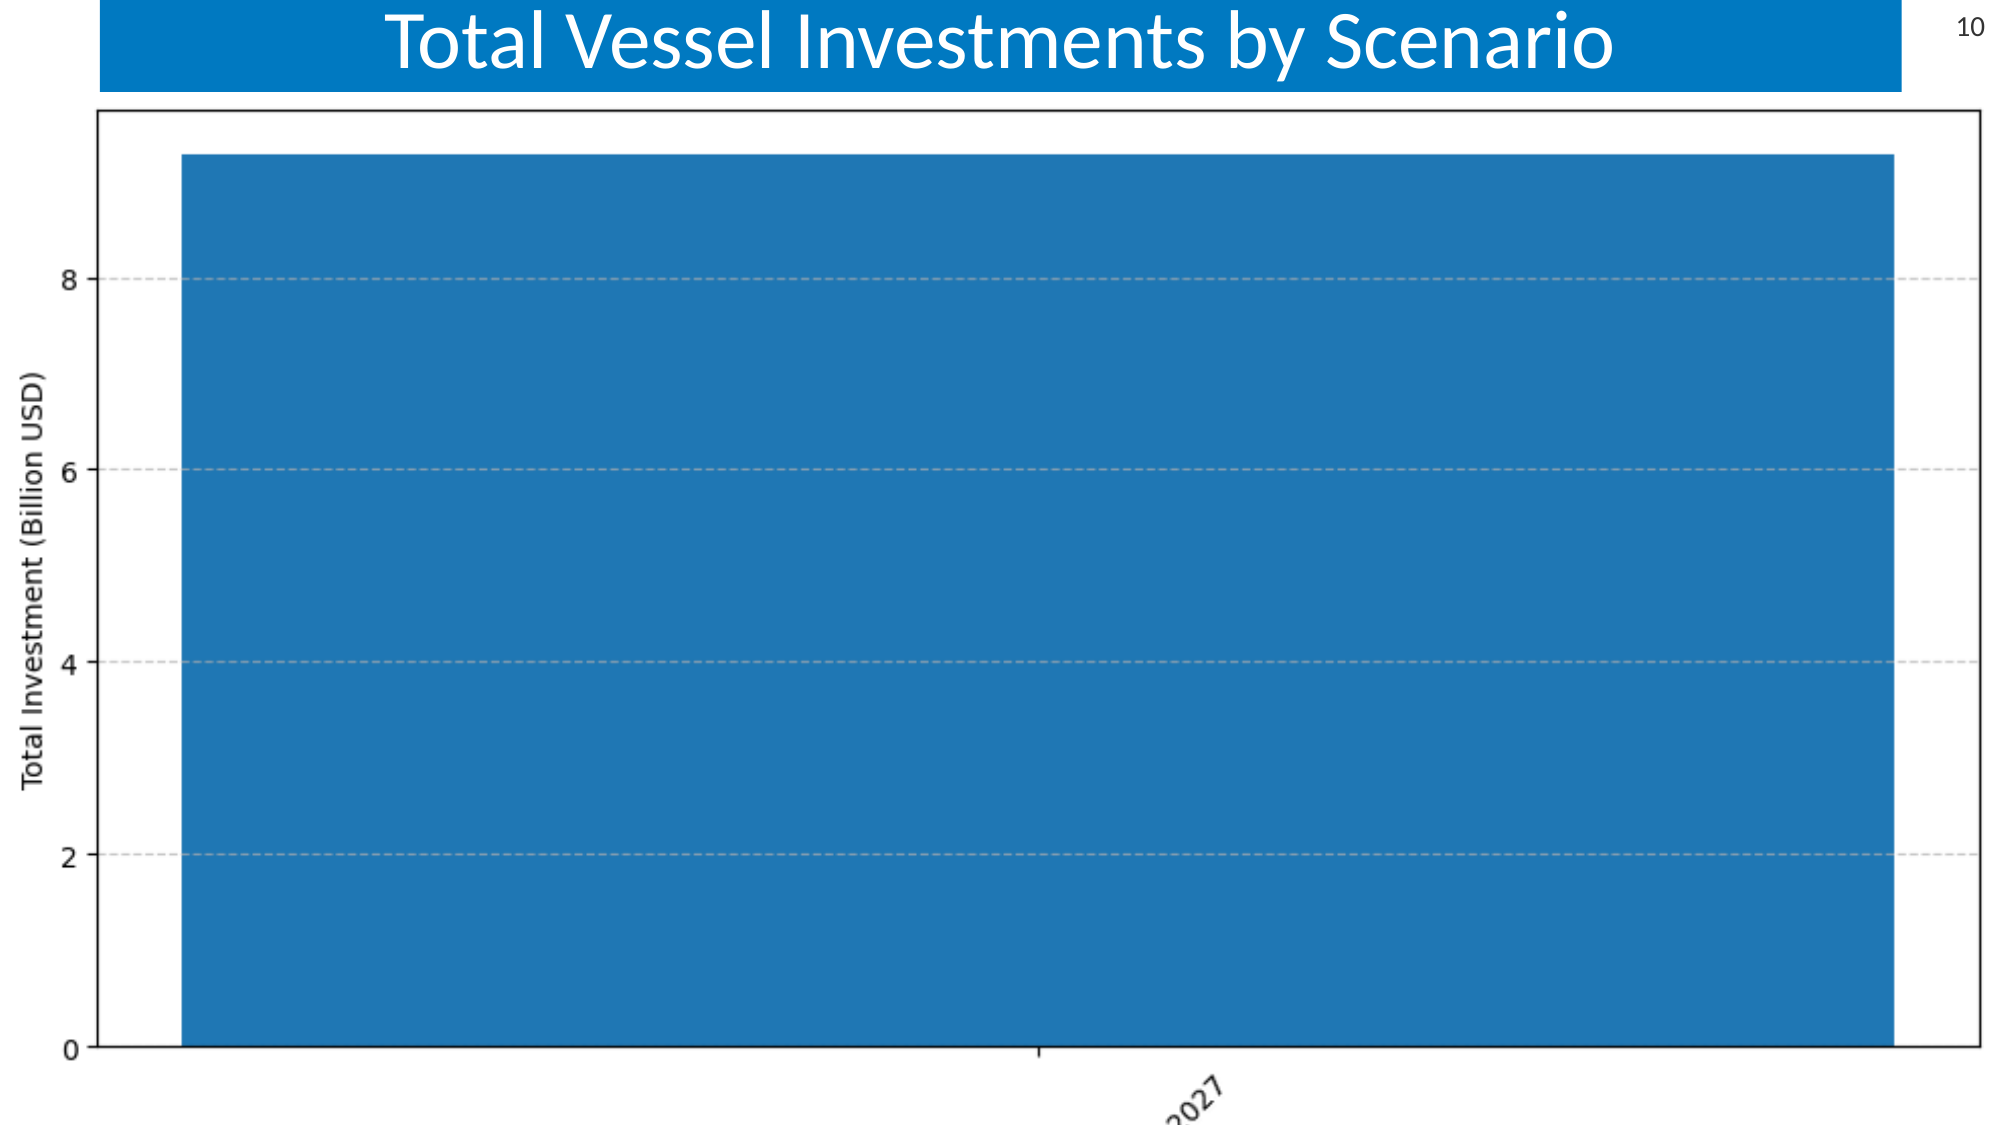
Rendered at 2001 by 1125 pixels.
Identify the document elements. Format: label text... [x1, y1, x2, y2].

picture [0, 92, 2000, 1125]
title Total Vessel Investments by Scenario [99, 0, 1902, 91]
